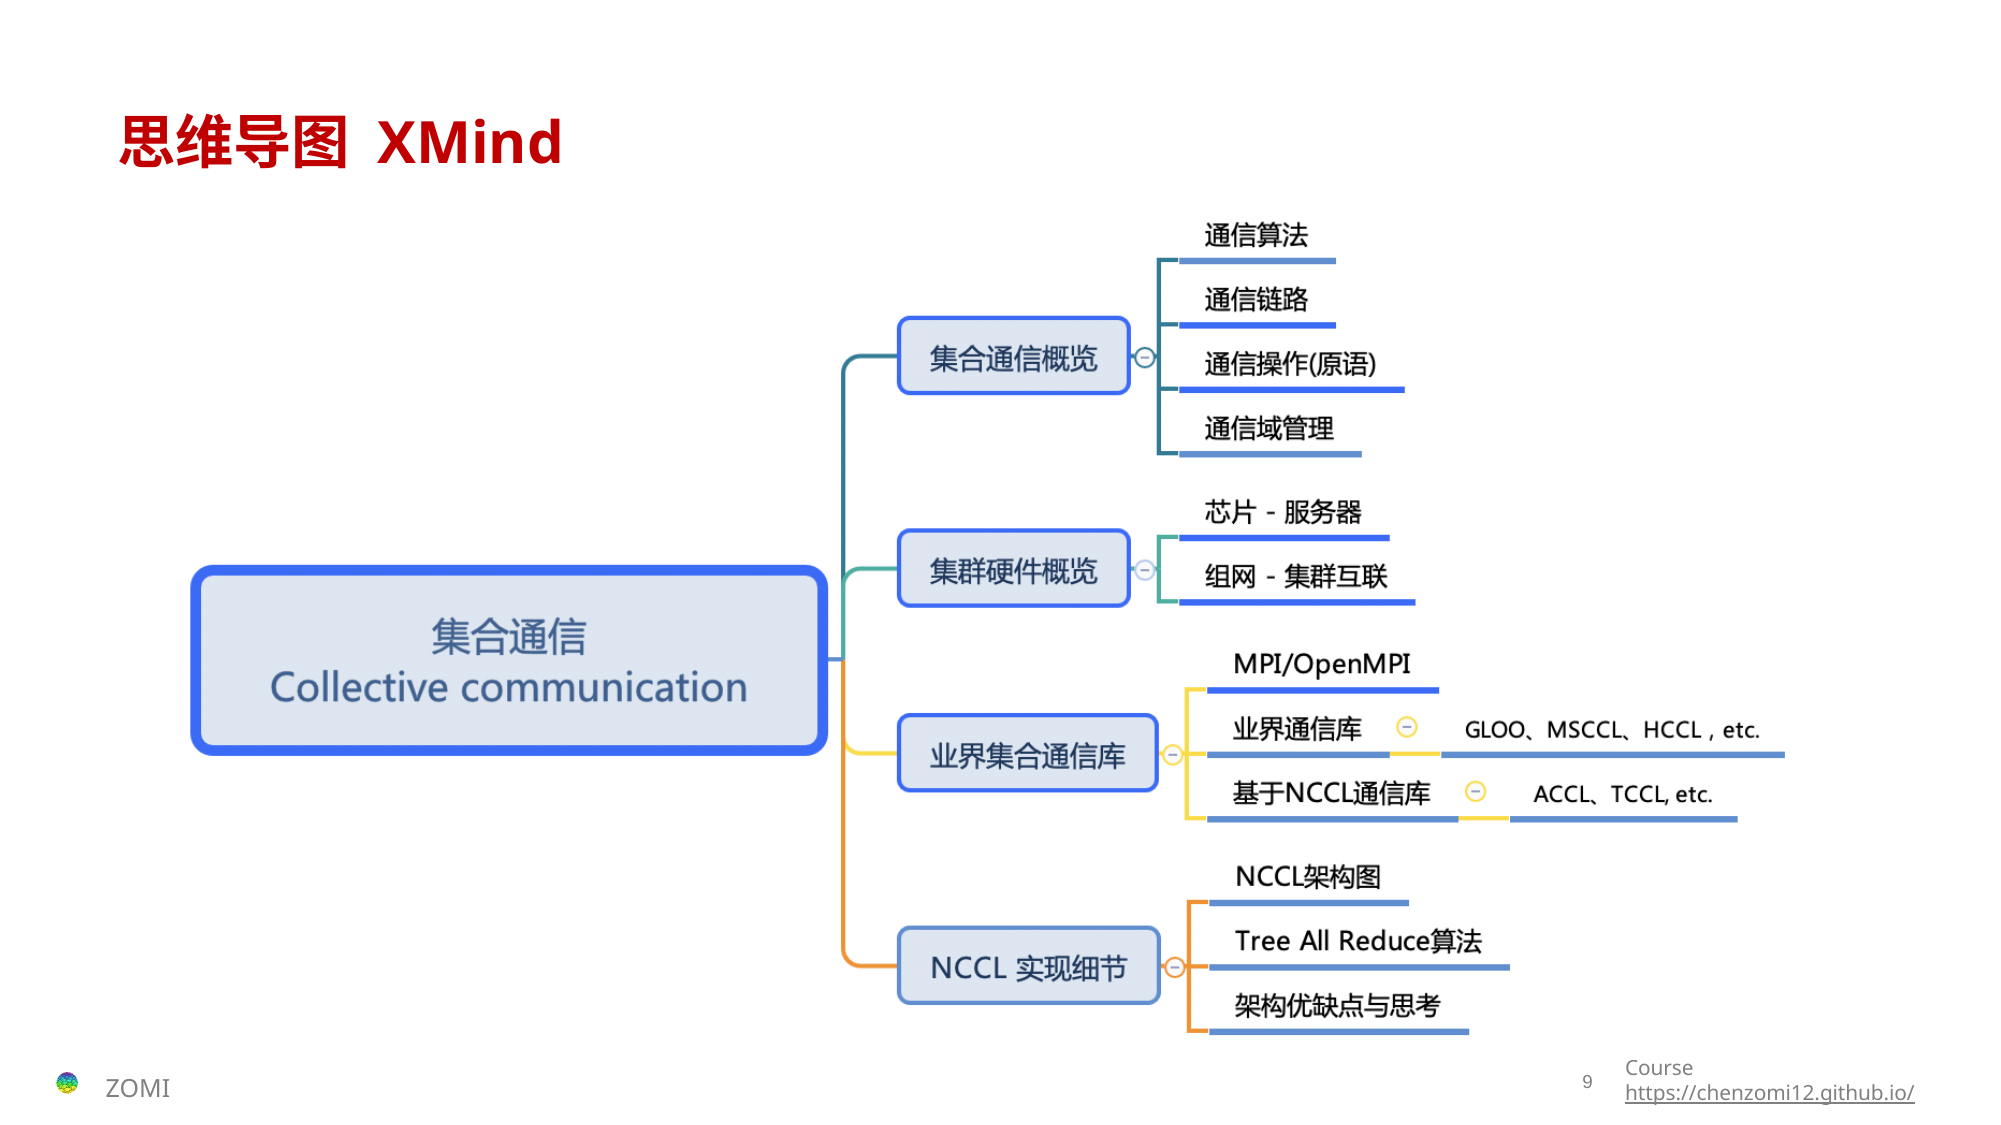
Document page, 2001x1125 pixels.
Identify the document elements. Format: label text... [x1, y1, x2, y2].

picture [57, 1073, 77, 1093]
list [156, 216, 1845, 1049]
title 思维导图 XMind [102, 91, 1901, 189]
